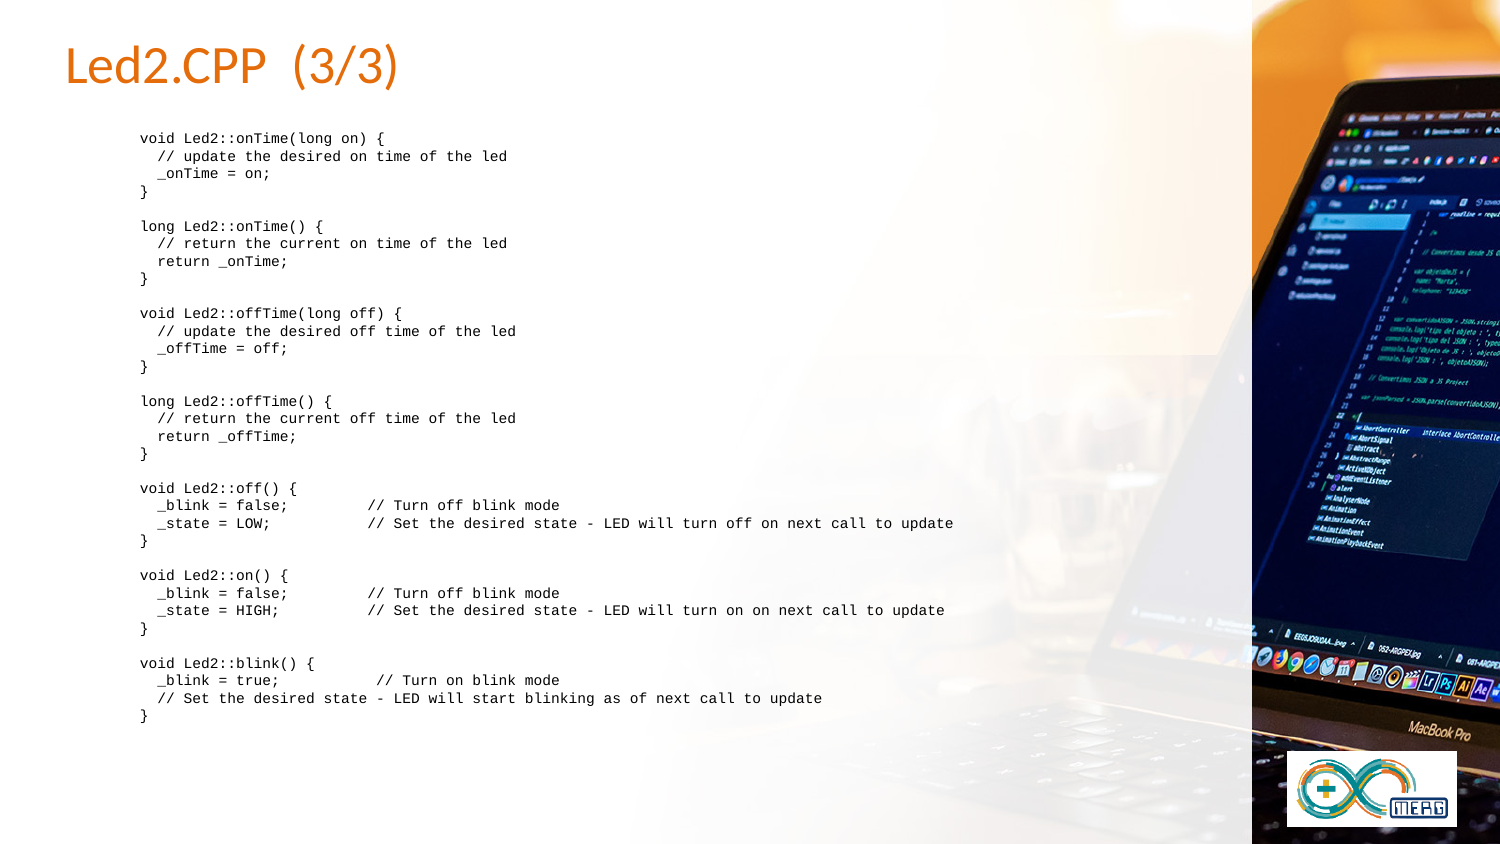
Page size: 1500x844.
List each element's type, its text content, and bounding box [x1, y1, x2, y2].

picture [0, 0, 1500, 844]
title Led2.CPP (3/3) [50, 21, 1201, 102]
text_box void Led2::onTime(long on) { // update the desired on time of the led _onTime = on; } long Led2::onTime() { // return the current on time of the led return _onTime; } void Led2::offTime(long off) { // update the desired off time of the led _offTime = off; } long Led2::offTime() { // return the current off time of the led return _offTime; } void Led2::off() { _blink = false; // Turn off blink mode _state = LOW; // Set the desired state - LED will turn off on next call to update } void Led2::on() { _blink = false; // Turn off blink mode _state = HIGH; // Set the desired state - LED will turn on on next call to update } void Led2::blink() { _blink = true; // Turn on blink mode // Set the desired state - LED will start blinking as of next call to update } [124, 121, 1312, 731]
